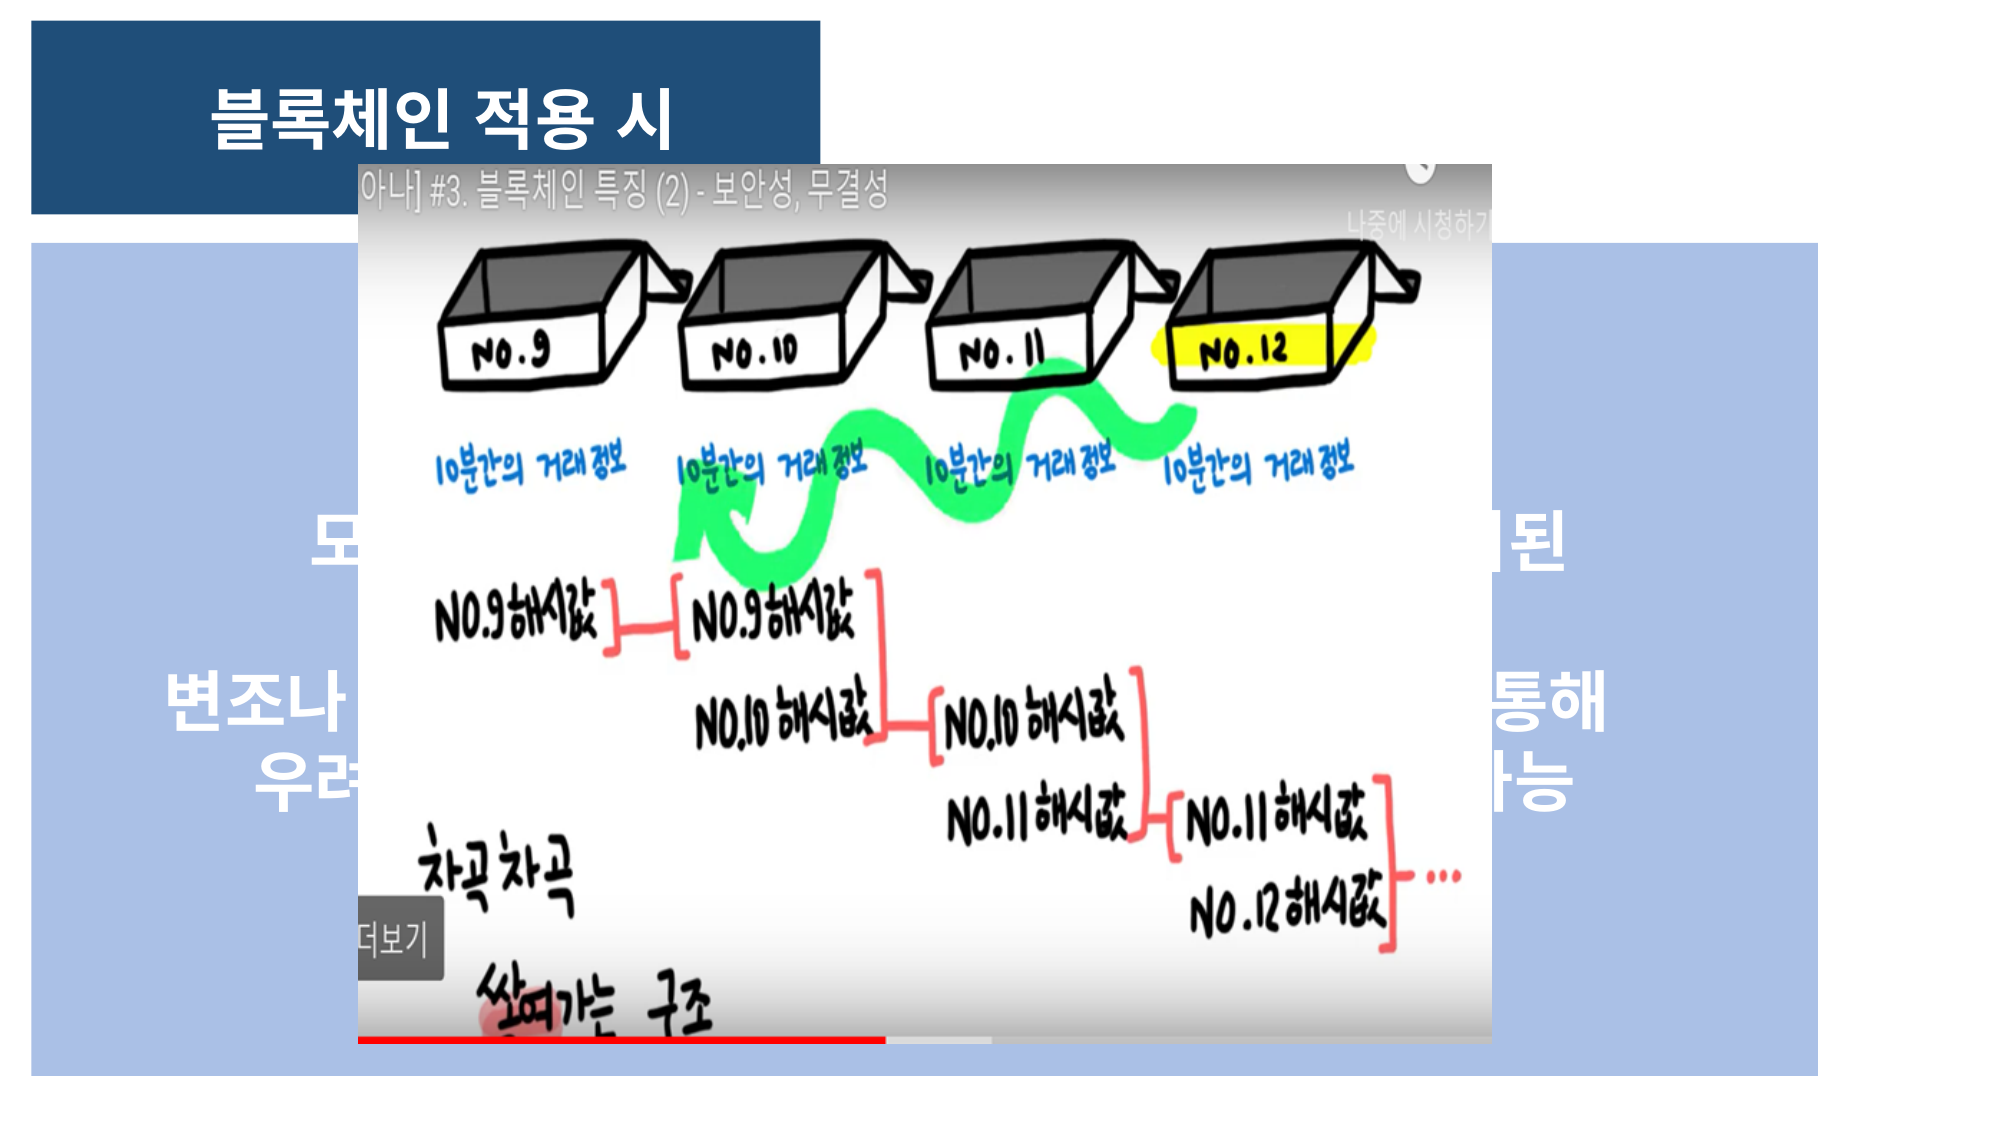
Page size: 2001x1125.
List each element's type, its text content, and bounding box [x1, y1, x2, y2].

picture [358, 164, 1492, 1044]
text_box 모든 거래내용을 비교하고 과반수 이상 동의된 데이터를 모아 블록화 변조나 위조가 원리적으로 불가능한 해시함수를 통해 우려없이 정보공유하며 양자간의 신뢰 구축 가능 [30, 242, 1819, 1077]
text_box 블록체인 적용 시 [30, 20, 821, 215]
